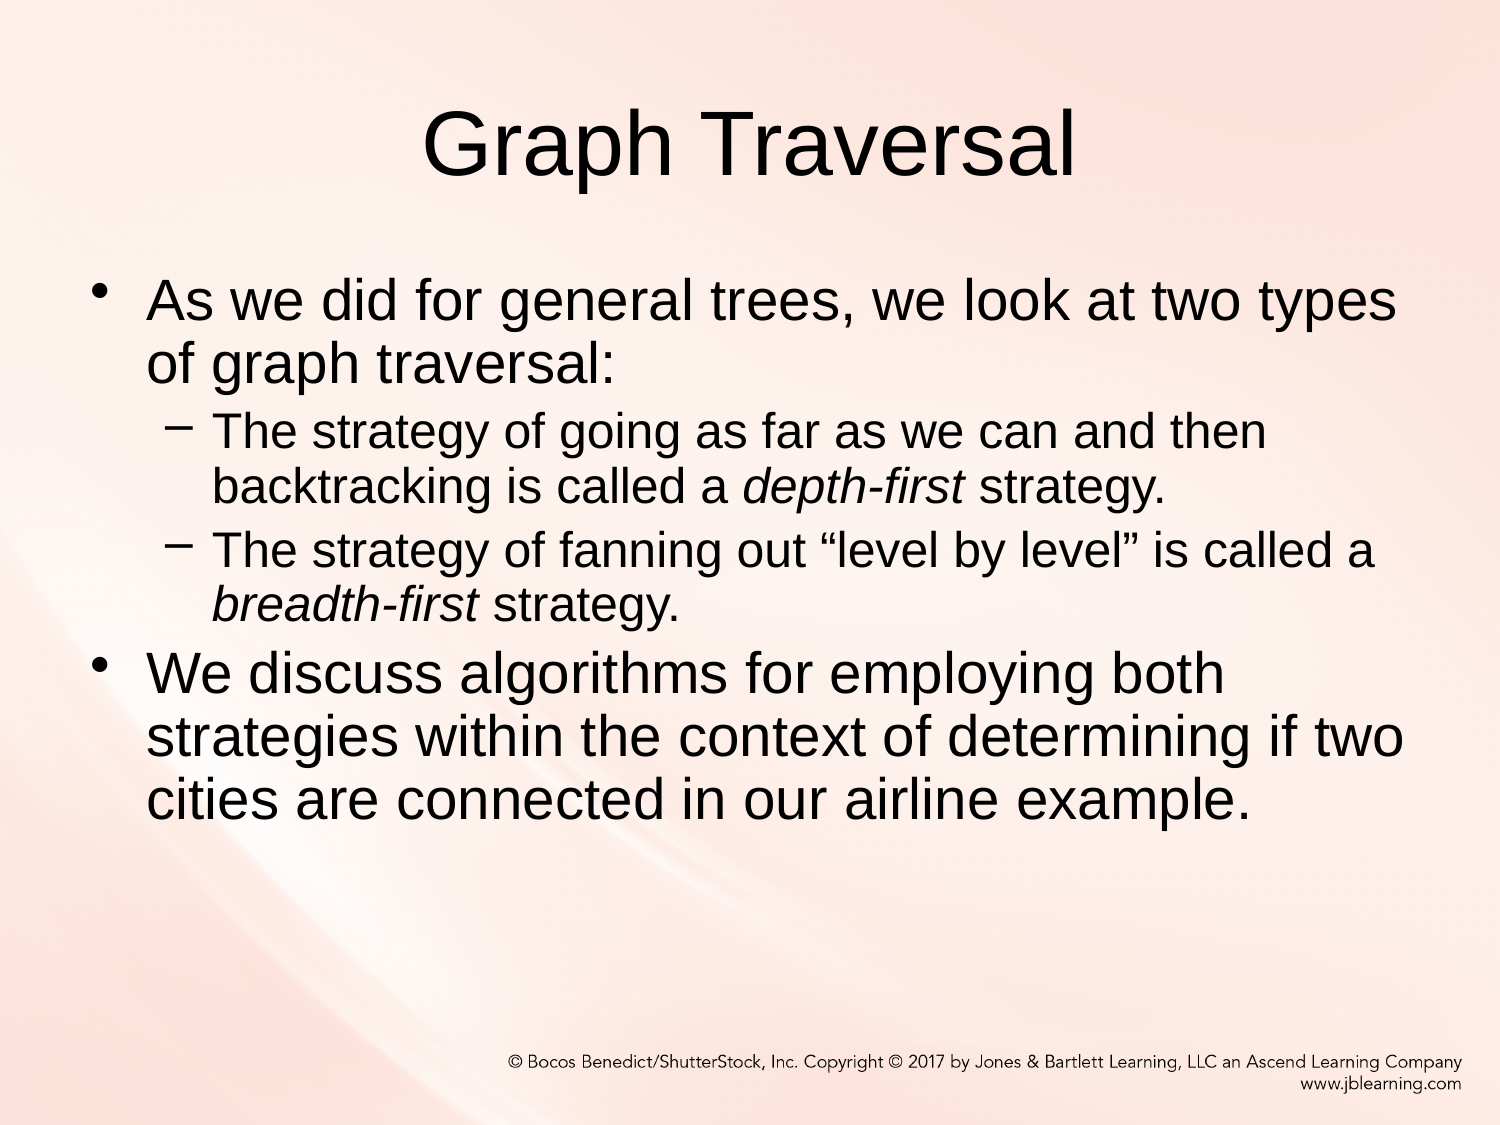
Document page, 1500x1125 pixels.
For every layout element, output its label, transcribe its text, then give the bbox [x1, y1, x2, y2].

picture [0, 0, 1500, 1125]
title Graph Traversal [75, 45, 1425, 233]
list As we did for general trees, we look at two types of graph traversal: The strategy of going as far as we can and then backtracking is called a depth-first strategy. The strategy of fanning out “level by level” is called a breadth-first strategy. We discuss algorithms for employing both strategies within the context of determining if two cities are connected in our airline example. [75, 262, 1425, 1005]
